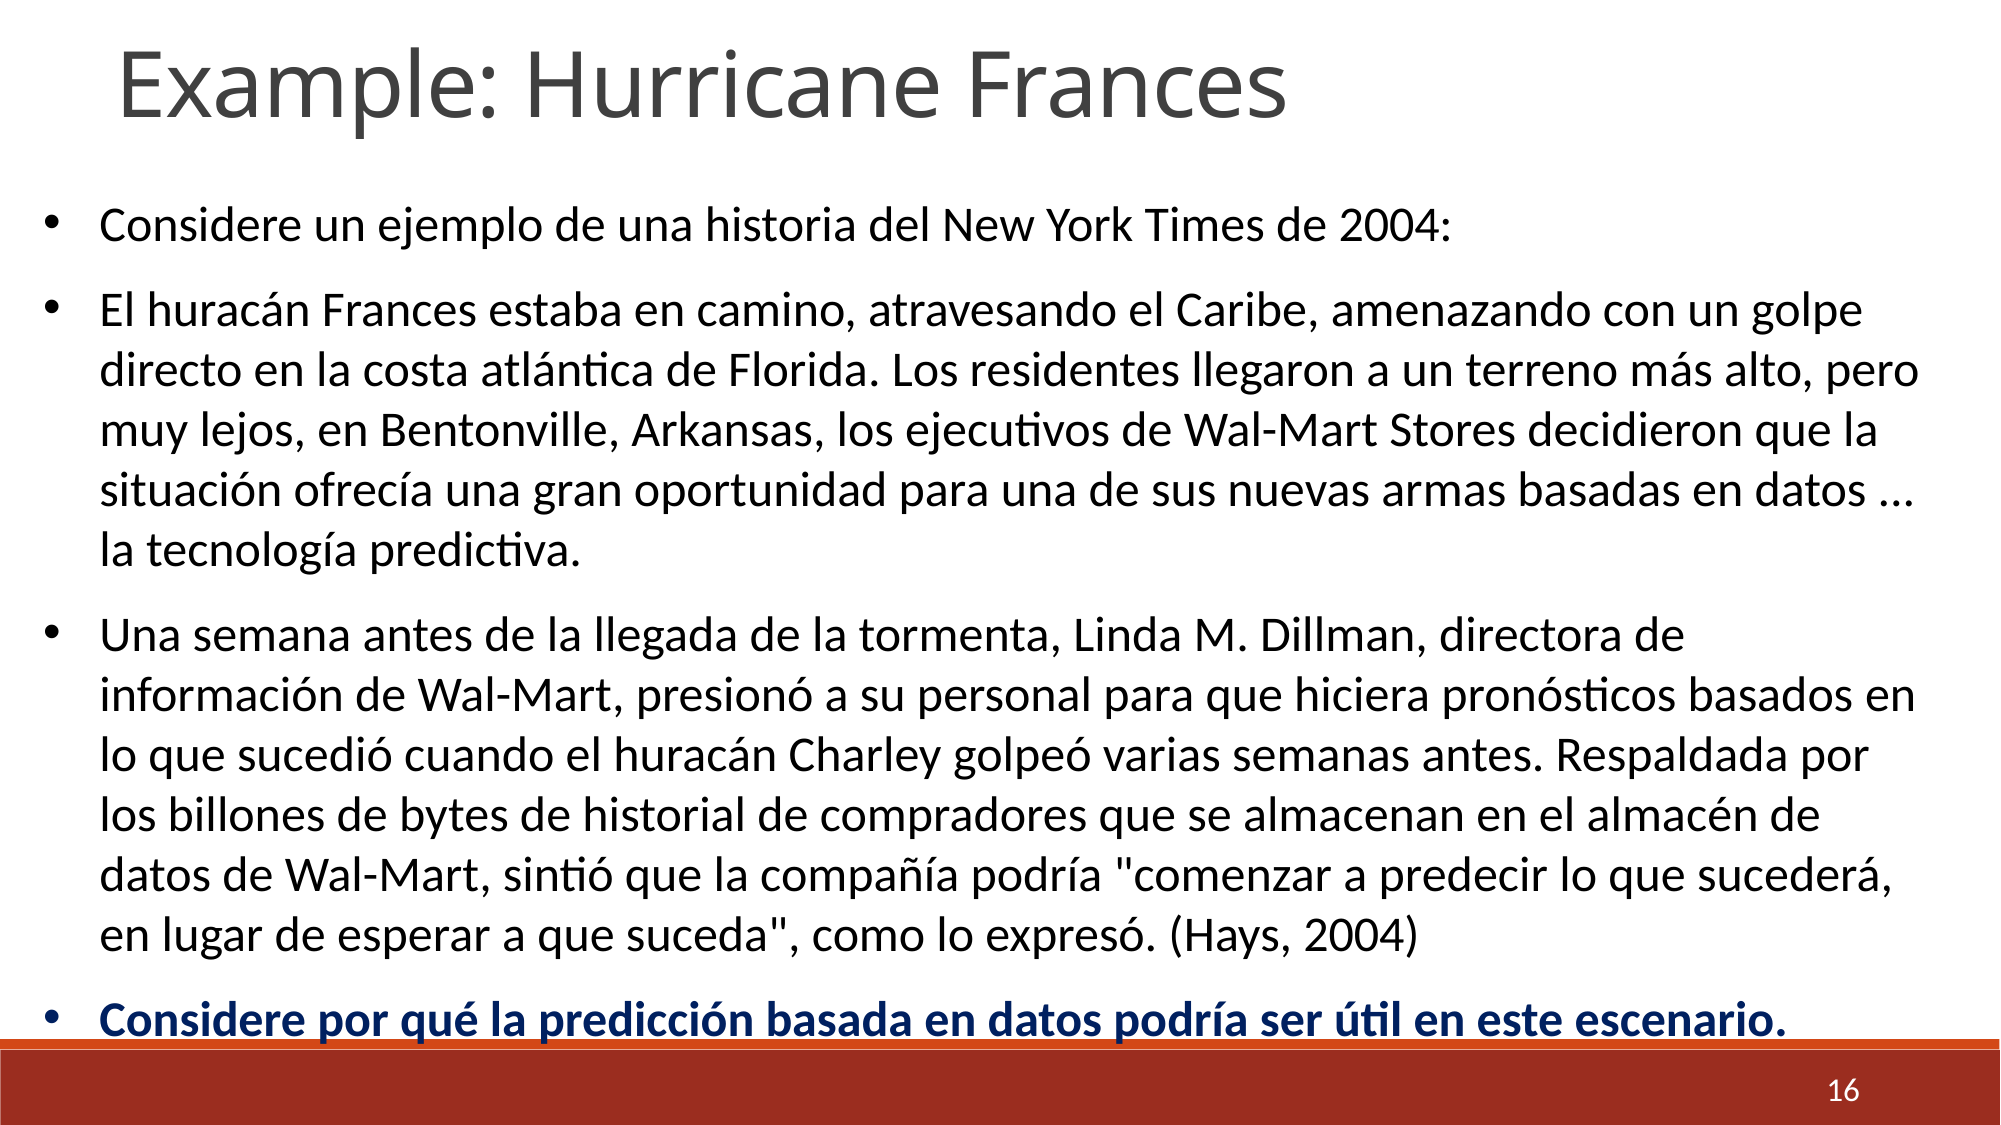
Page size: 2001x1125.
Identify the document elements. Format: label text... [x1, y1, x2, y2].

slide_number 16 [126, 1061, 1875, 1115]
text_box Considere un ejemplo de una historia del New York Times de 2004: El huracán Frances estaba en camino, atravesando el Caribe, amenazando con un golpe directo en la costa atlántica de Florida. Los residentes llegaron a un terreno más alto, pero muy lejos, en Bentonville, Arkansas, los ejecutivos de Wal-Mart Stores decidieron que la situación ofrecía una gran oportunidad para una de sus nuevas armas basadas en datos ... la tecnología predictiva. Una semana antes de la llegada de la tormenta, Linda M. Dillman, directora de información de Wal-Mart, presionó a su personal para que hiciera pronósticos basados ​​en lo que sucedió cuando el huracán Charley golpeó varias semanas antes. Respaldada por los billones de bytes de historial de compradores que se almacenan en el almacén de datos de Wal-Mart, sintió que la compañía podría "comenzar a predecir lo que sucederá, en lugar de esperar a que suceda", como lo expresó. (Hays, 2004) Considere por qué la predicción basada en datos podría ser útil en este escenario. [28, 184, 1950, 1054]
text_box Example: Hurricane Frances [100, 35, 1795, 175]
